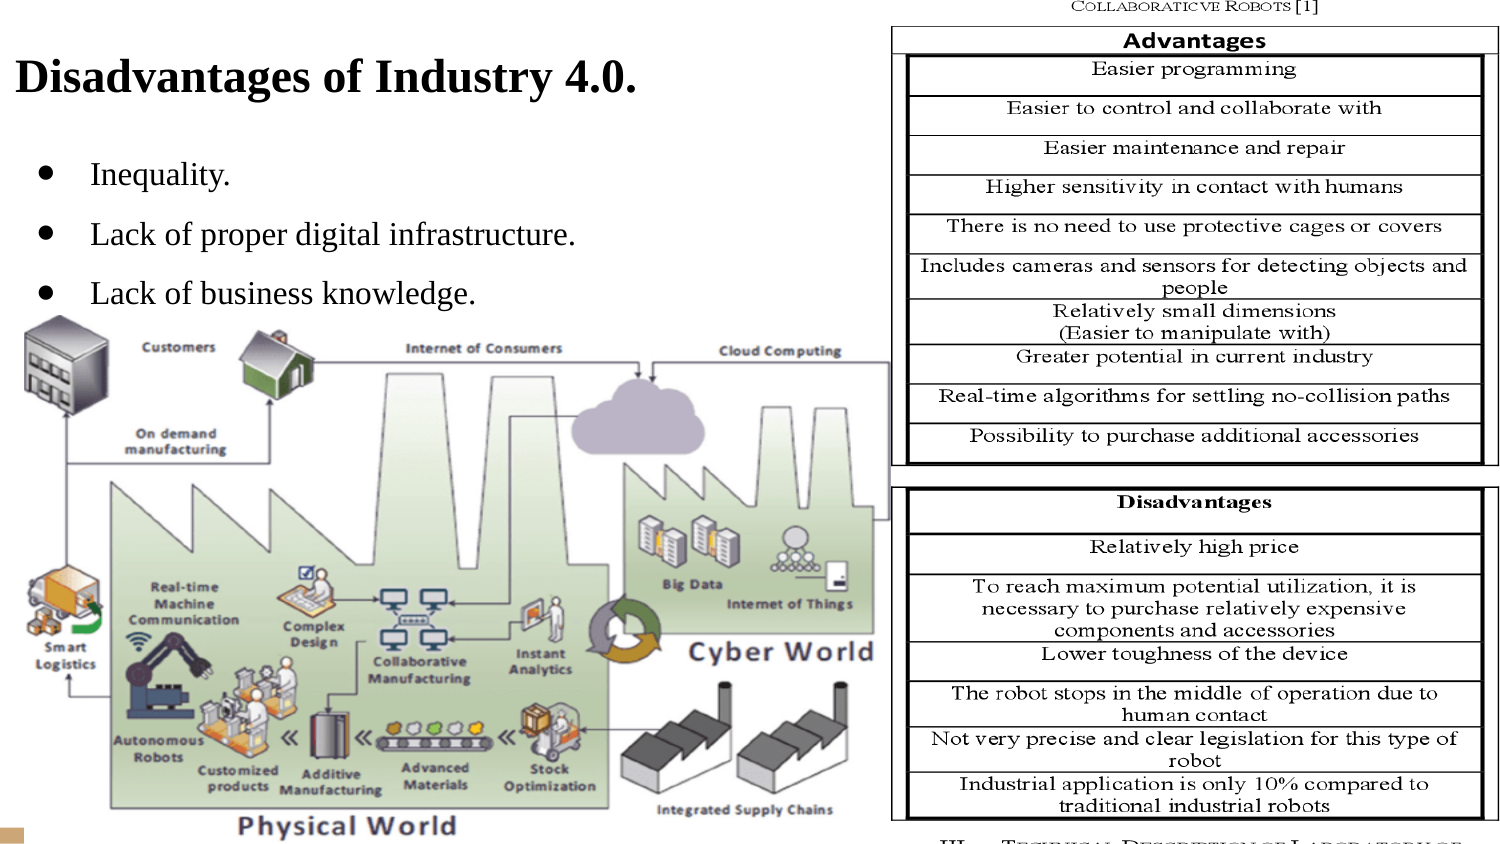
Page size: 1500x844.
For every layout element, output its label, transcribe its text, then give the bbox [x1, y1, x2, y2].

list Inequality. Lack of proper digital infrastructure. Lack of business knowledge. [0, 116, 610, 316]
picture [24, 0, 1500, 844]
title Disadvantages of Industry 4.0. [0, 0, 699, 117]
